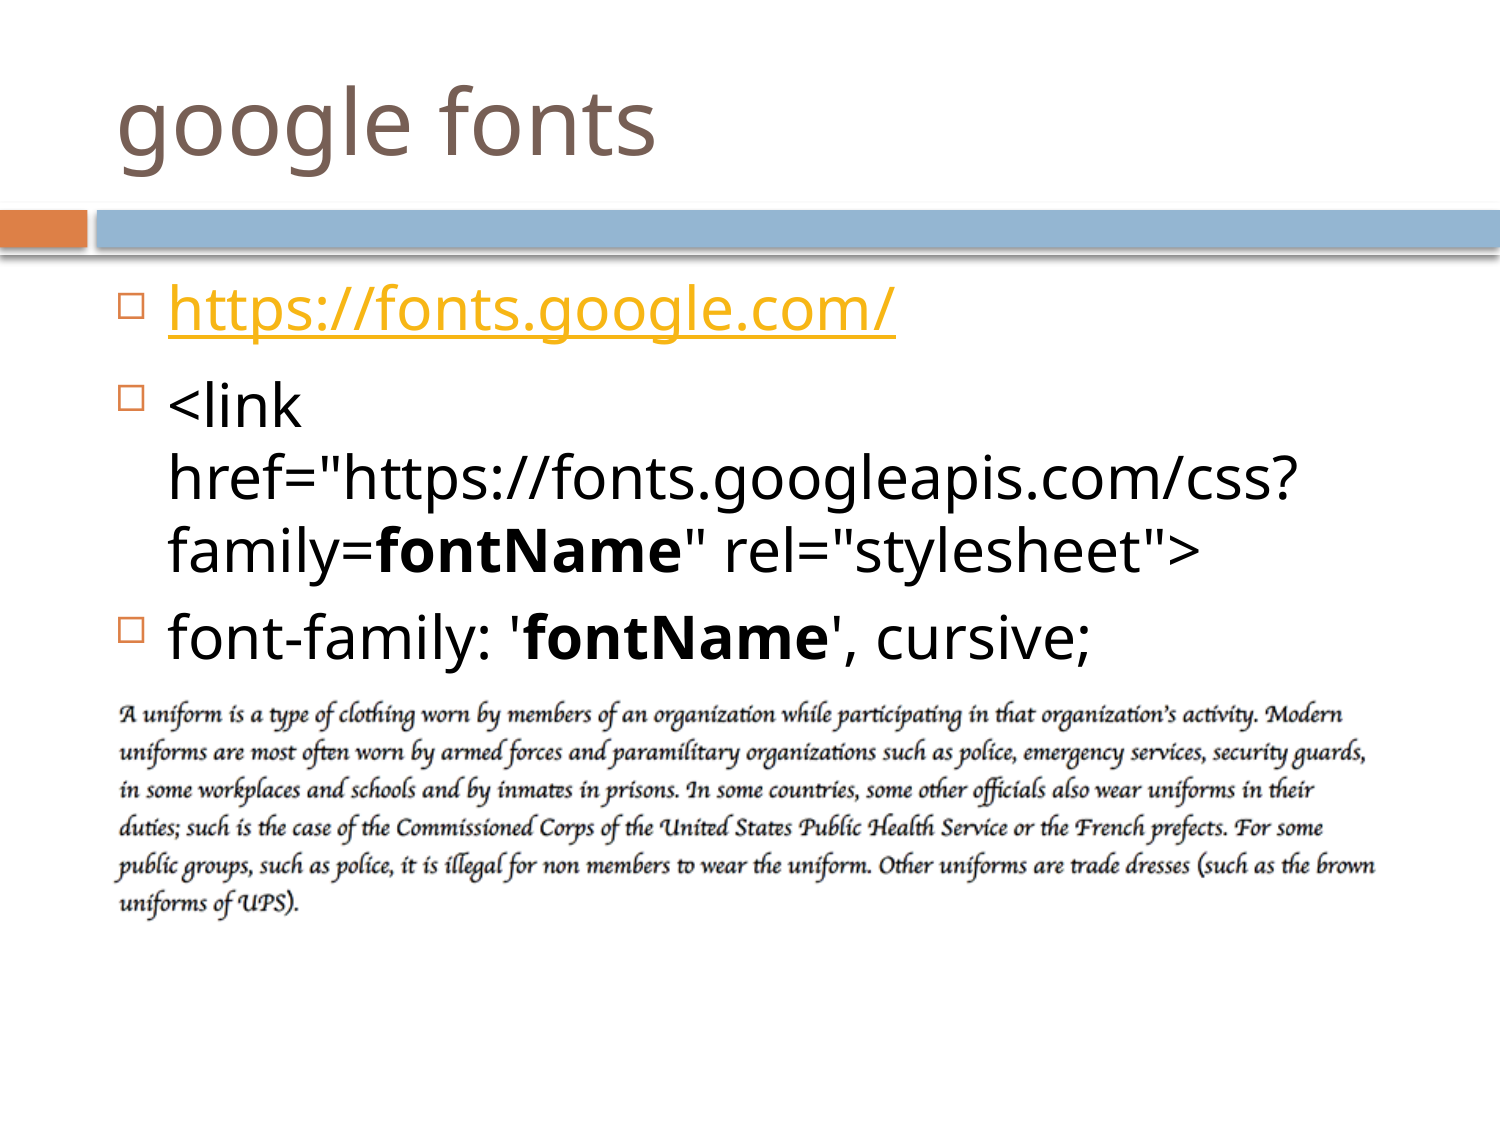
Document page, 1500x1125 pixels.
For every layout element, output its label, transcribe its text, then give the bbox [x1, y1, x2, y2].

title google fonts [100, 37, 1438, 200]
picture [104, 685, 1395, 931]
list https://fonts.google.com/ <link href="https://fonts.googleapis.com/css?family=fontName" rel="stylesheet"> font-family: 'fontName', cursive; [100, 262, 1438, 1000]
